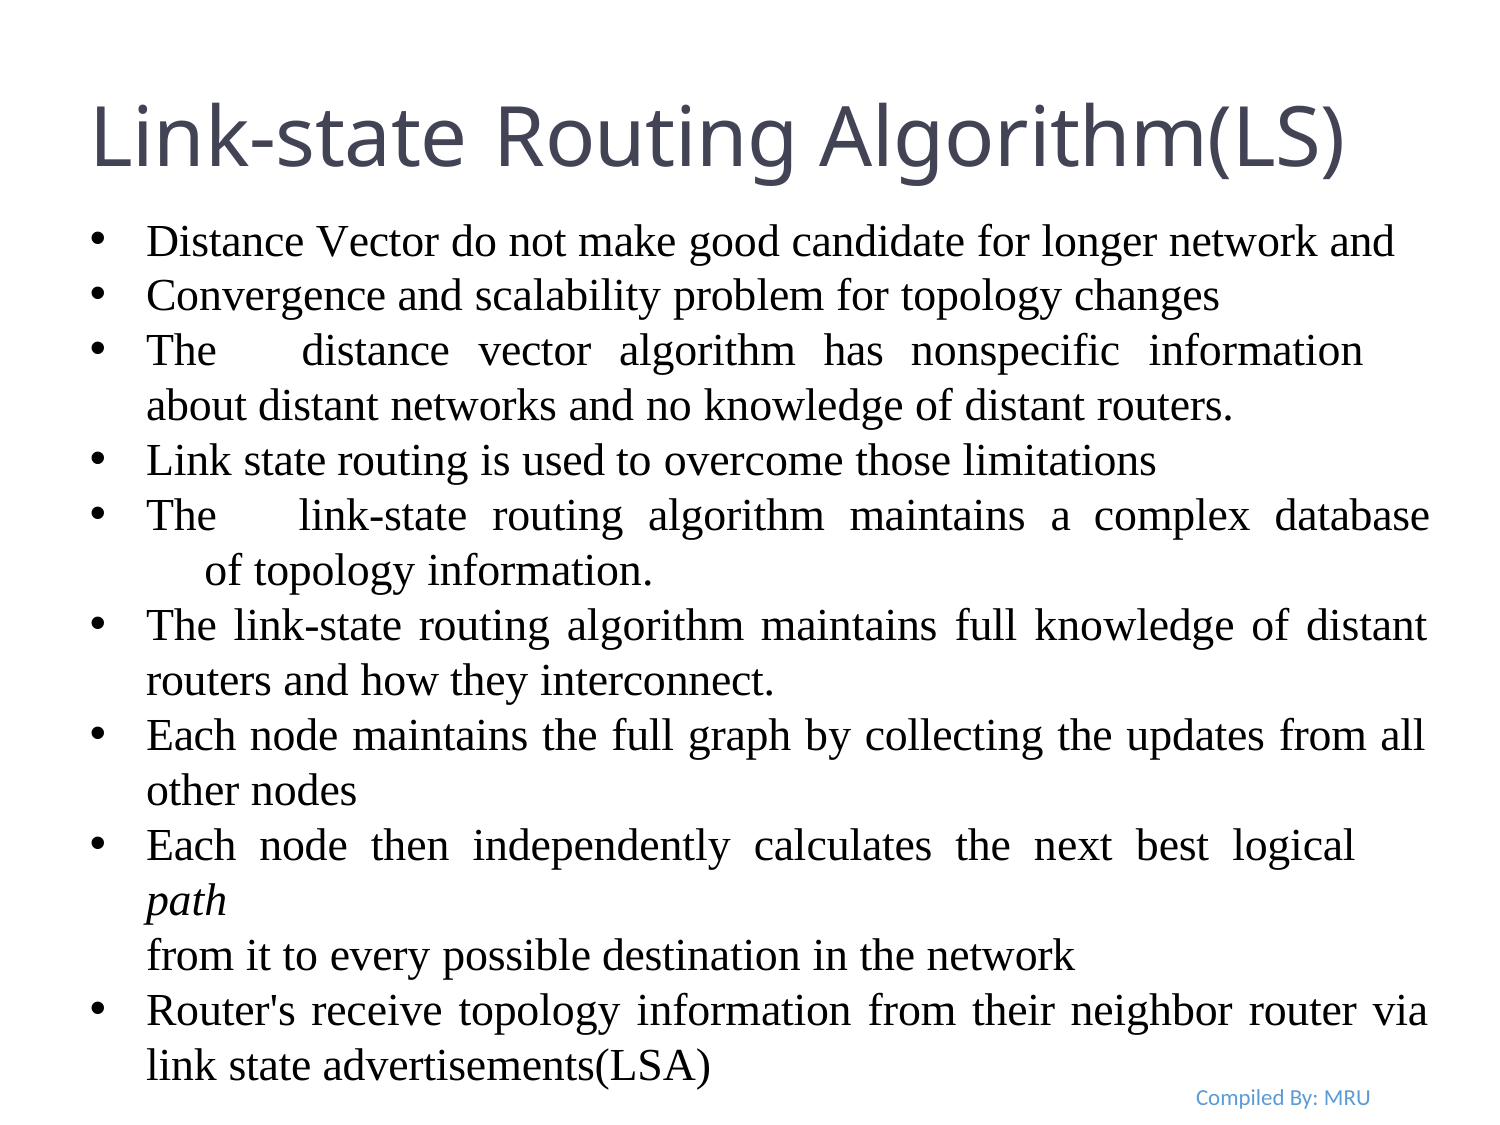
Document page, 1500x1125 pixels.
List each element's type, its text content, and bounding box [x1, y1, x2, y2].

text_box Compiled By: MRU [1181, 1074, 1477, 1119]
text_box Link-state Routing Algorithm(LS) Distance Vector do not make good candidate for longer network and Convergence and scalability problem for topology changes The distance vector algorithm has nonspecific information about distant networks and no knowledge of distant routers. Link state routing is used to overcome those limitations The link-state routing algorithm maintains a complex database of topology information. The link-state routing algorithm maintains full knowledge of distant routers and how they interconnect. Each node maintains the full graph by collecting the updates from all other nodes Each node then independently calculates the next best logical path from it to every possible destination in the network Router's receive topology information from their neighbor router via link state advertisements(LSA) [87, 82, 1438, 1090]
